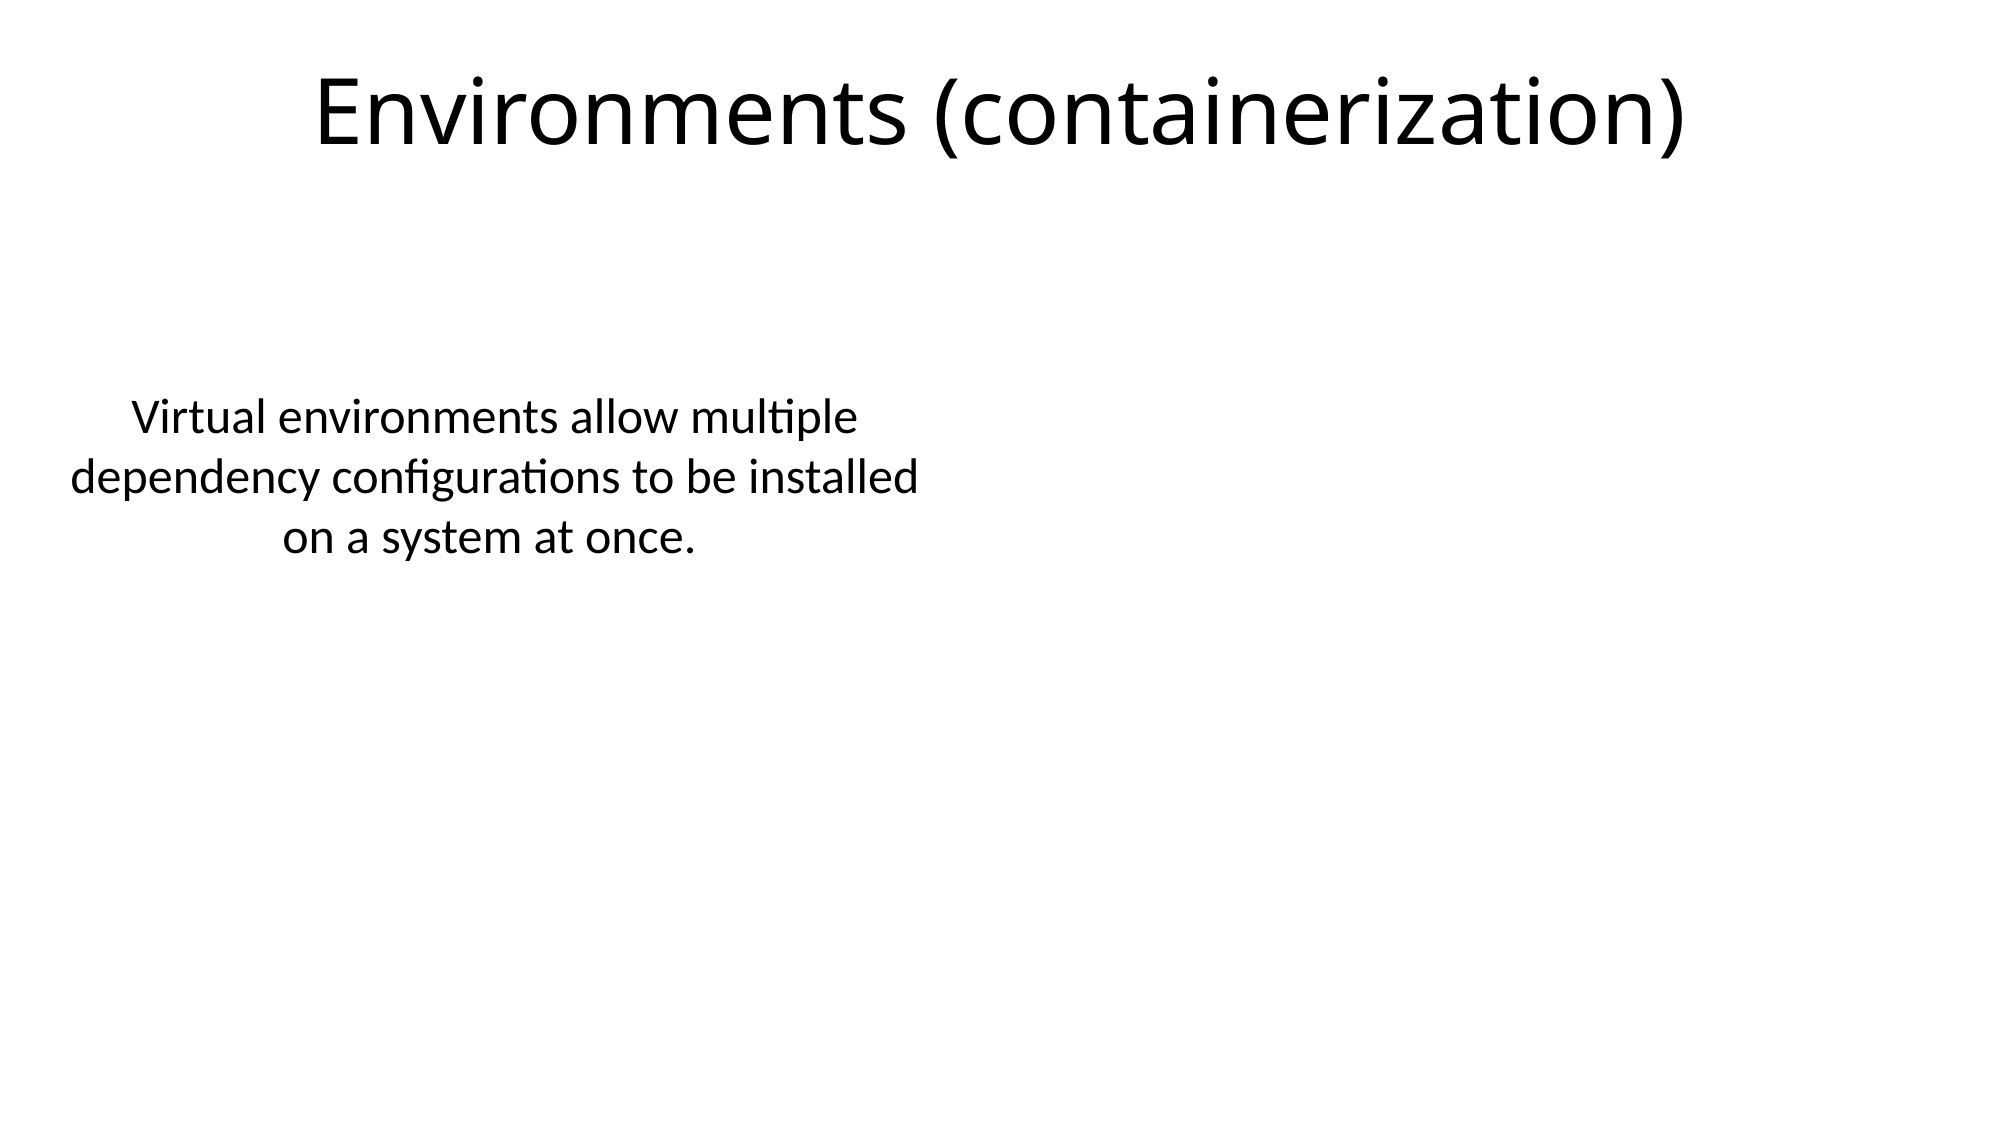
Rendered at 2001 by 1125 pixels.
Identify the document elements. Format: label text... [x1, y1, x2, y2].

title Environments (containerization) [137, 5, 1863, 224]
text_box Virtual environments allow multiple dependency configurations to be installed on a system at once. [40, 375, 950, 571]
